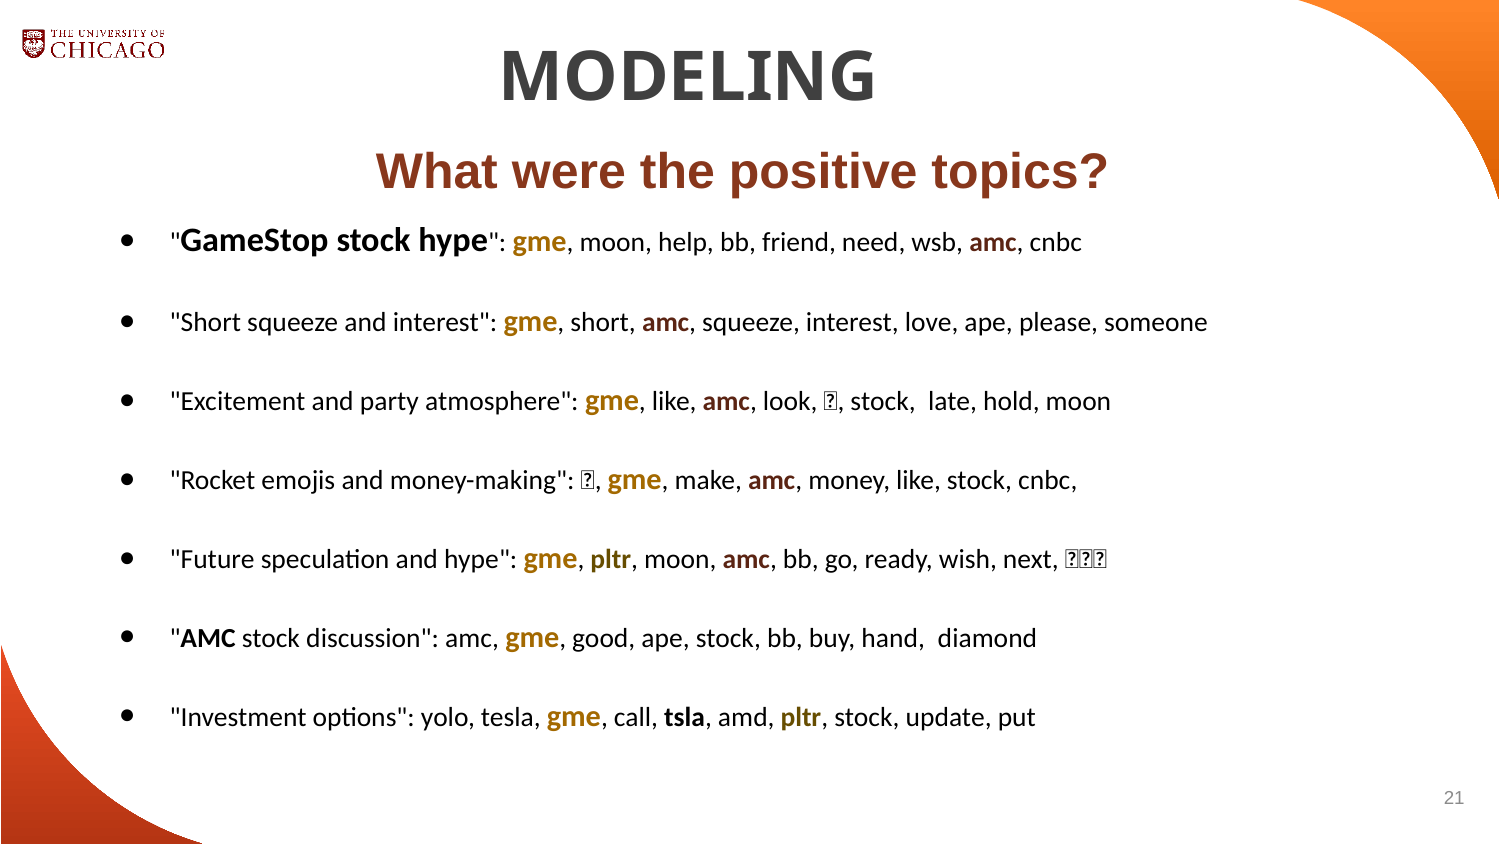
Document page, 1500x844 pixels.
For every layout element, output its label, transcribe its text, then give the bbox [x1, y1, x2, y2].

picture [6, 13, 180, 74]
text_box MODELING [141, 24, 1237, 122]
text_box What were the positive topics? [87, 131, 1399, 207]
slide_number 21 [1389, 764, 1480, 830]
text_box [1, 644, 202, 844]
text_box [1298, 0, 1499, 199]
list "GameStop stock hype": gme, moon, help, bb, friend, need, wsb, amc, cnbc "Short squeeze and interest": gme, short, amc, squeeze, interest, love, ape, please, someone "Excitement and party atmosphere": gme, like, amc, look, 💎, stock, late, hold, moon "Rocket emojis and money-making": 🚀, gme, make, amc, money, like, stock, cnbc, "Future speculation and hype": gme, pltr, moon, amc, bb, go, ready, wish, next, 🚀🚀🚀 "AMC stock discussion": amc, gme, good, ape, stock, bb, buy, hand, diamond "Investment options": yolo, tesla, gme, call, tsla, amd, pltr, stock, update, put [87, 207, 1485, 749]
